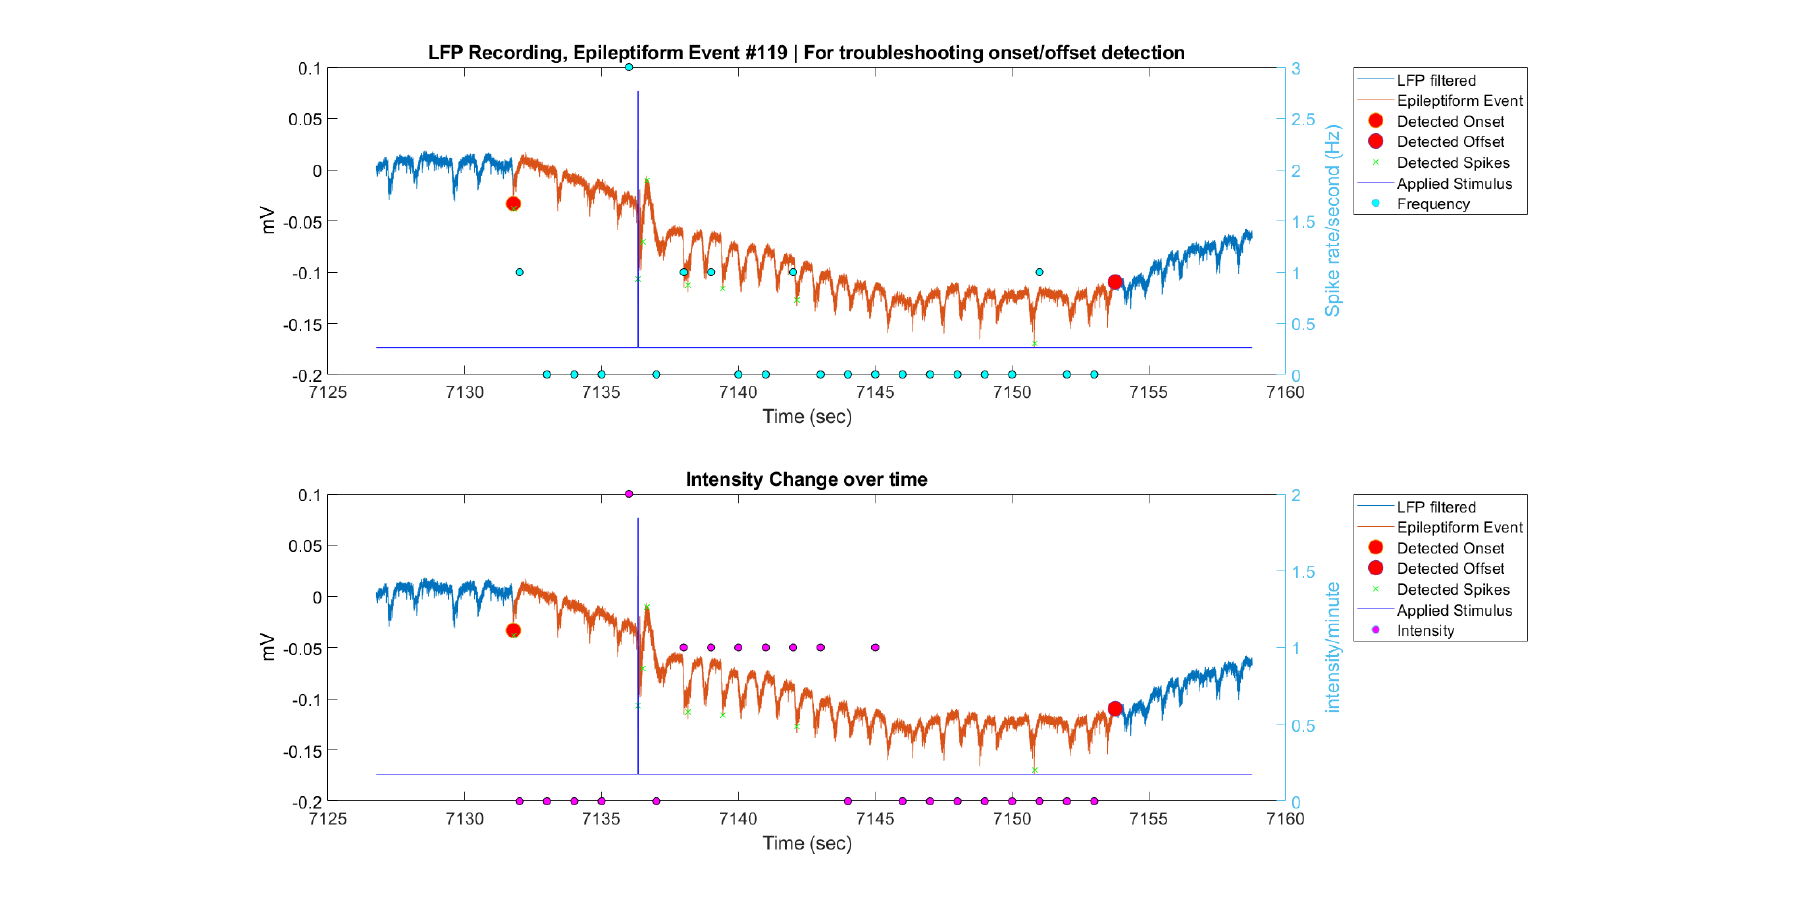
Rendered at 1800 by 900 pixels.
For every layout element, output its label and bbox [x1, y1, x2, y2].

picture [126, 0, 1674, 900]
